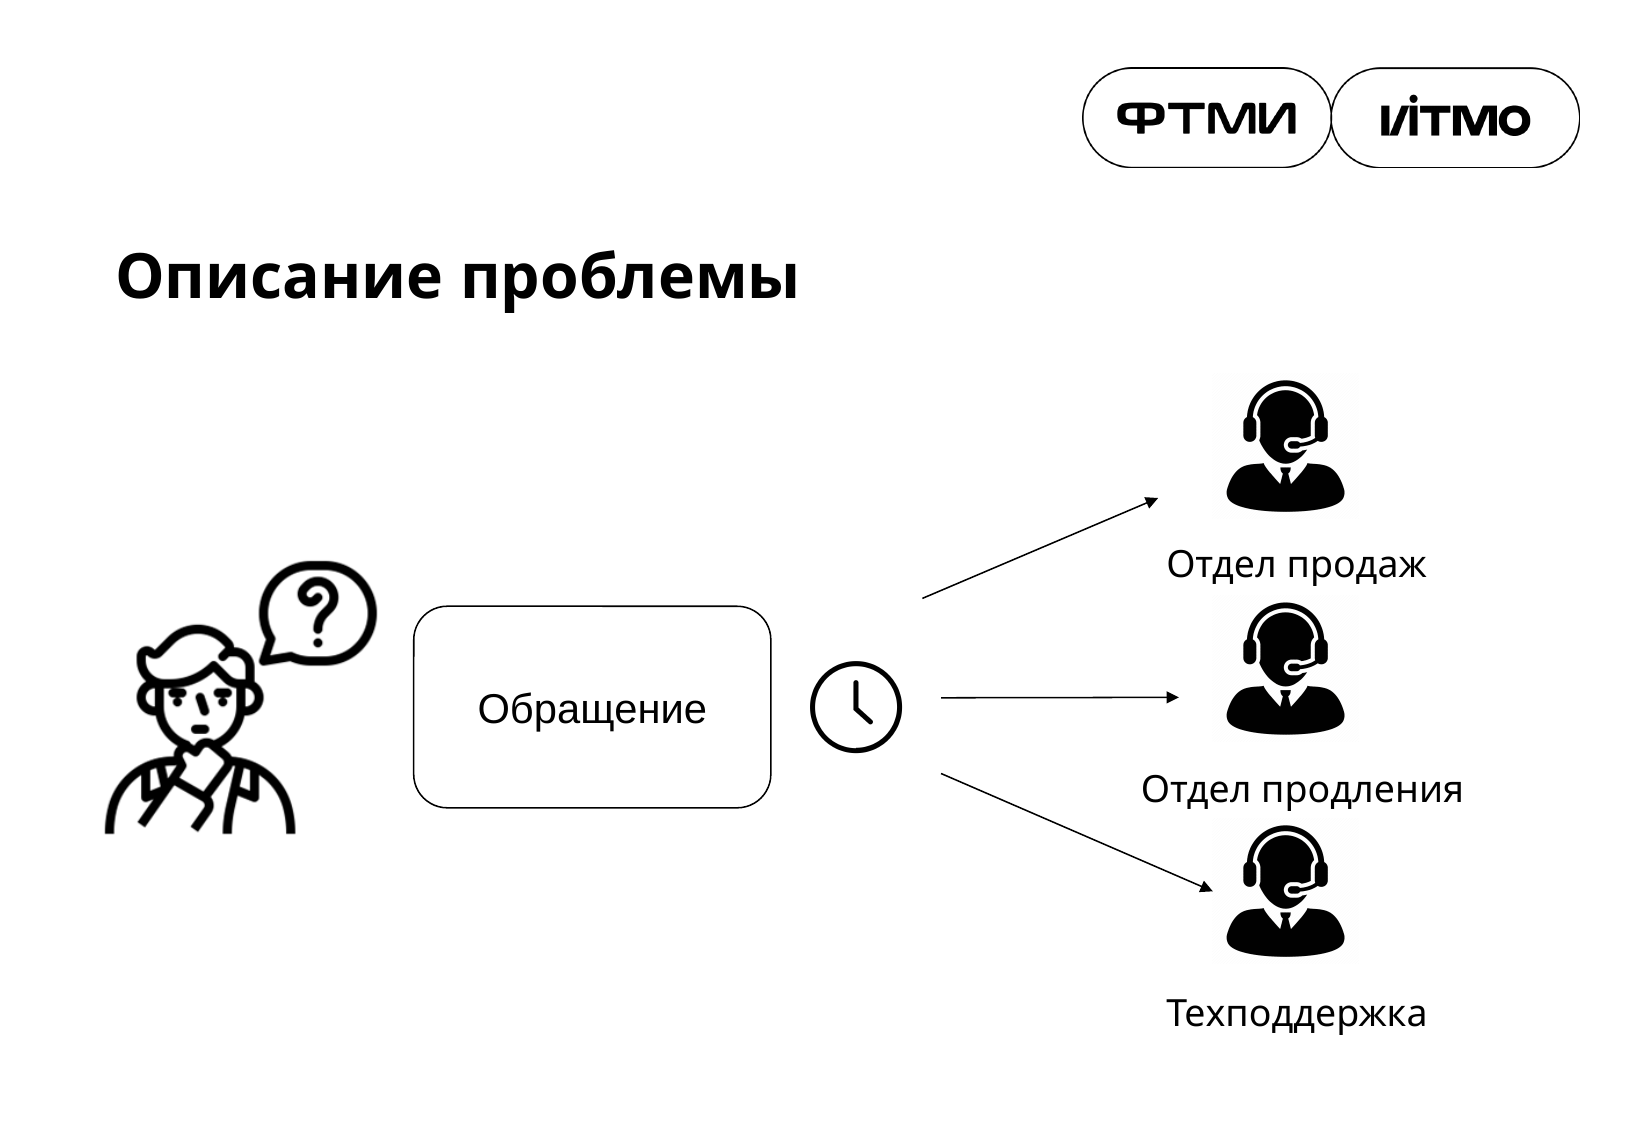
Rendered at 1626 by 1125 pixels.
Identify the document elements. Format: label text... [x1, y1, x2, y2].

text_box Отдел продаж [1163, 518, 1569, 601]
picture [96, 552, 386, 843]
picture [1212, 818, 1359, 965]
picture [1212, 373, 1359, 520]
picture [789, 640, 923, 774]
text_box Техподдержка [1076, 967, 1569, 1049]
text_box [922, 497, 1159, 599]
picture [1081, 65, 1580, 168]
text_box Описание проблемы [115, 236, 1321, 312]
text_box Обращение [413, 606, 771, 808]
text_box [940, 773, 1213, 892]
picture [1212, 595, 1359, 742]
text_box Отдел продления [1050, 742, 1543, 825]
